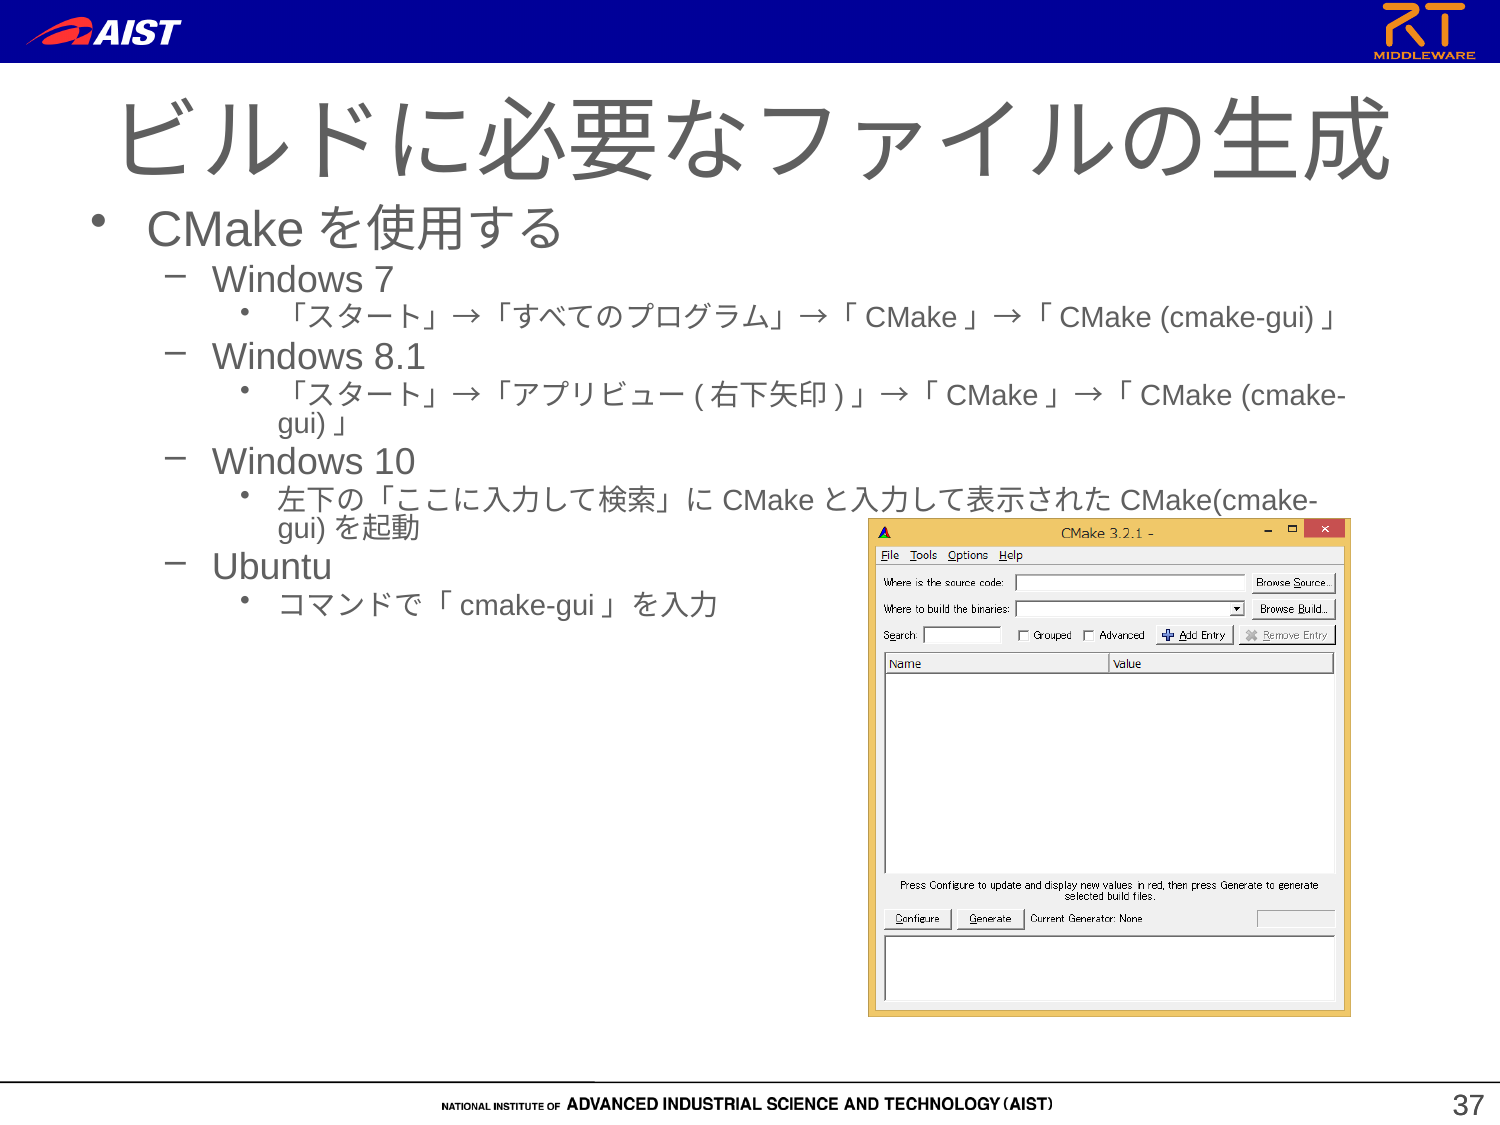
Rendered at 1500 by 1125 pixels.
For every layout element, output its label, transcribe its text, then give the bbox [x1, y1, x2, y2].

text_box 37 [1149, 1078, 1500, 1125]
list CMakeを使用する Windows 7 「スタート」→「すべてのプログラム」→「CMake」→「CMake (cmake-gui)」 Windows 8.1 「スタート」→「アプリビュー(右下矢印)」→「CMake」→「CMake (cmake-gui)」 Windows 10 左下の「ここに入力して検索」にCMakeと入力して表示されたCMake(cmake-gui)を起動 Ubuntu コマンドで「cmake-gui」を入力 [75, 208, 1374, 925]
picture [0, 0, 1500, 63]
picture [442, 1097, 1052, 1110]
picture [867, 517, 1351, 1018]
title ビルドに必要なファイルの生成 [29, 66, 1474, 208]
